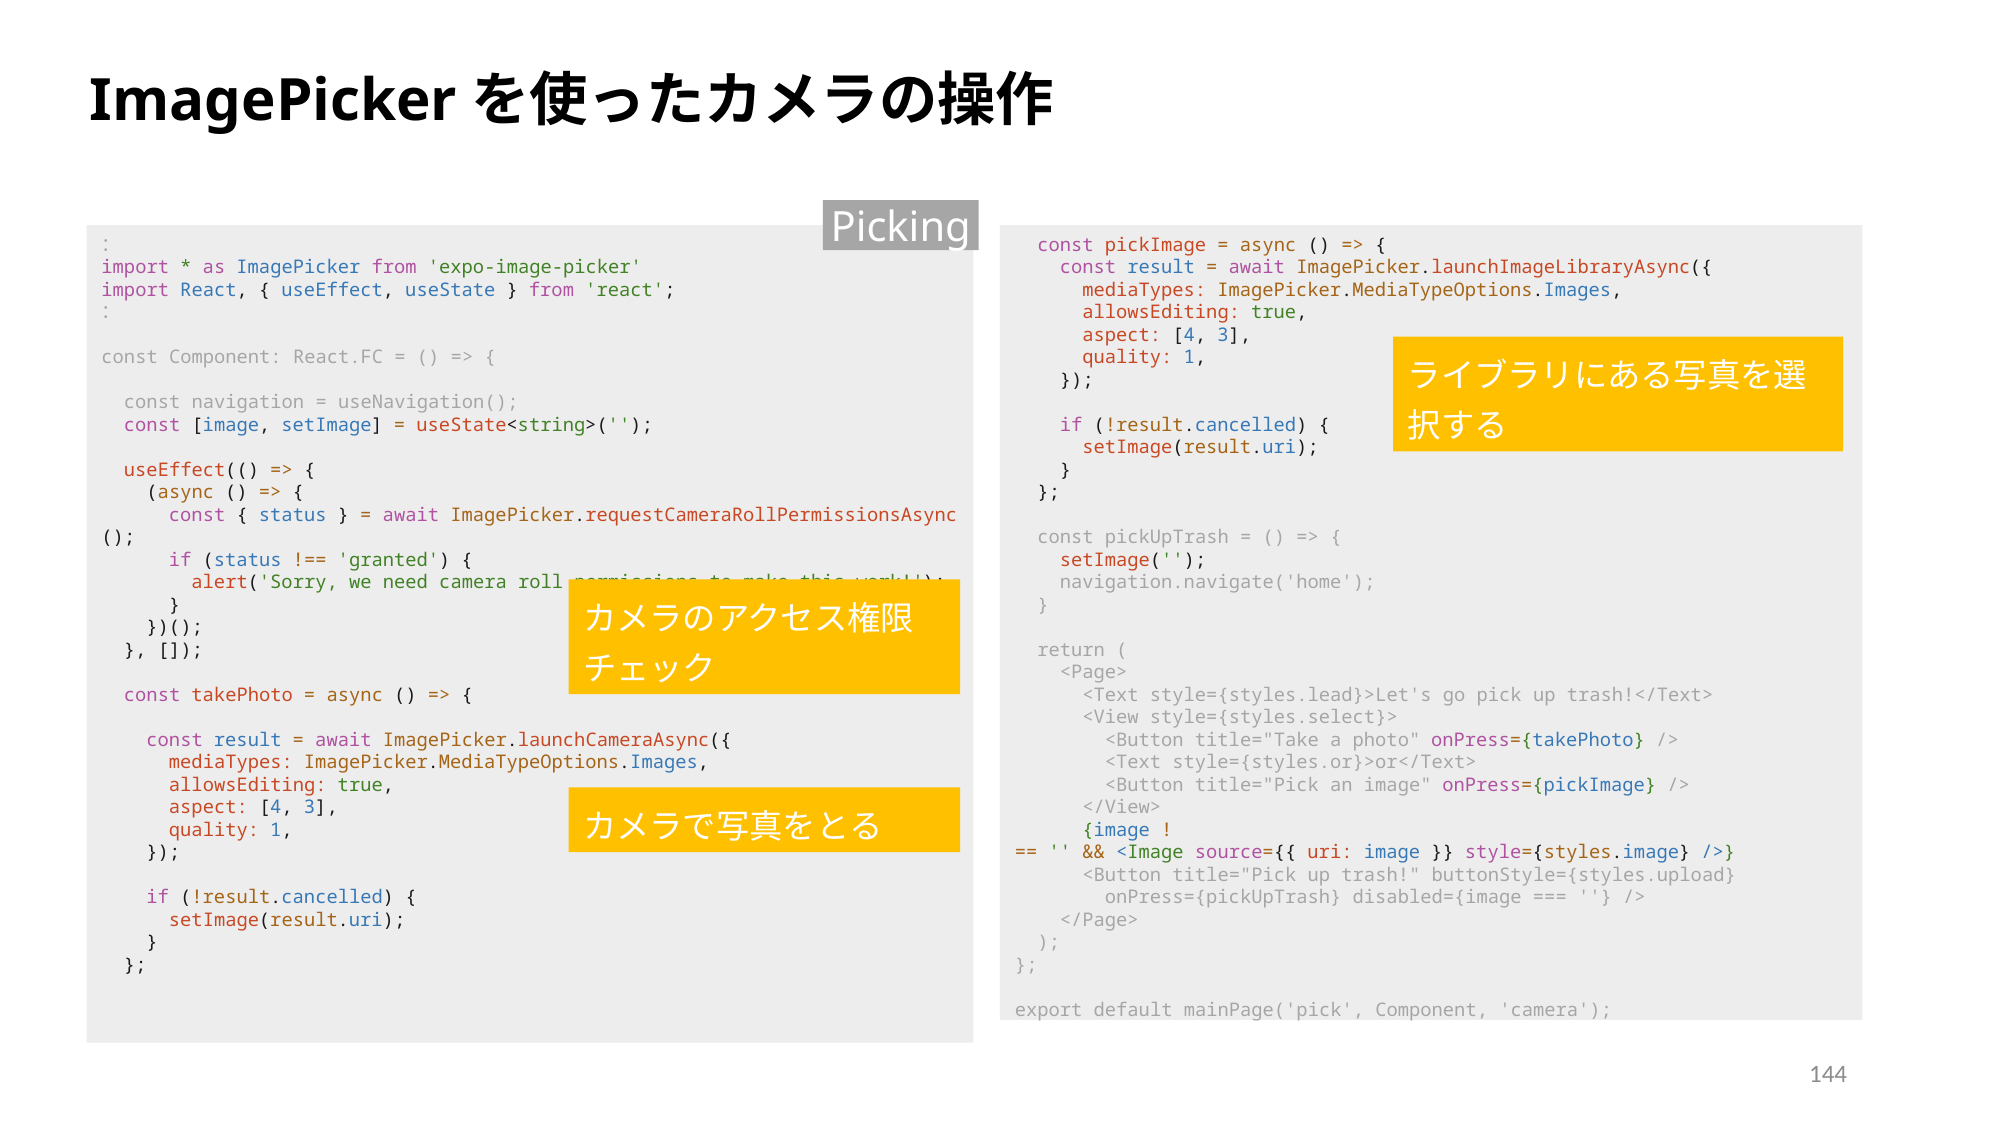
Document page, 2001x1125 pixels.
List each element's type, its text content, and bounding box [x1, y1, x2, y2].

text_box Picking [822, 200, 979, 251]
text_box ライブラリにある写真を選択する [1393, 336, 1844, 452]
text_box ImagePickerを使ったカメラの操作 [74, 54, 1454, 140]
text_box ： import * as ImagePicker from 'expo-image-picker' import React, { useEffect, useState } from 'react'; ： const Component: React.FC = () => { const navigation = useNavigation(); const [image, setImage] = useState<string>(''); useEffect(() => { (async () => { const { status } = await ImagePicker.requestCameraRollPermissionsAsync(); if (status !== 'granted') { alert('Sorry, we need camera roll permissions to make this work!'); } })(); }, []); const takePhoto = async () => { const result = await ImagePicker.launchCameraAsync({ mediaTypes: ImagePicker.MediaTypeOptions.Images, allowsEditing: true, aspect: [4, 3], quality: 1, }); if (!result.cancelled) { setImage(result.uri); } }; [86, 225, 974, 1043]
slide_number 144 [1412, 1042, 1863, 1103]
text_box const pickImage = async () => { const result = await ImagePicker.launchImageLibraryAsync({ mediaTypes: ImagePicker.MediaTypeOptions.Images, allowsEditing: true, aspect: [4, 3], quality: 1, }); if (!result.cancelled) { setImage(result.uri); } }; const pickUpTrash = () => { setImage(''); navigation.navigate('home'); } return ( <Page> <Text style={styles.lead}>Let's go pick up trash!</Text> <View style={styles.select}> <Button title="Take a photo" onPress={takePhoto} /> <Text style={styles.or}>or</Text> <Button title="Pick an image" onPress={pickImage} /> </View> {image !== '' && <Image source={{ uri: image }} style={styles.image} />} <Button title="Pick up trash!" buttonStyle={styles.upload} onPress={pickUpTrash} disabled={image === ''} /> </Page> ); }; export default mainPage('pick', Component, 'camera'); [999, 225, 1863, 1020]
text_box カメラのアクセス権限チェック [568, 579, 961, 695]
text_box カメラで写真をとる [568, 787, 961, 853]
